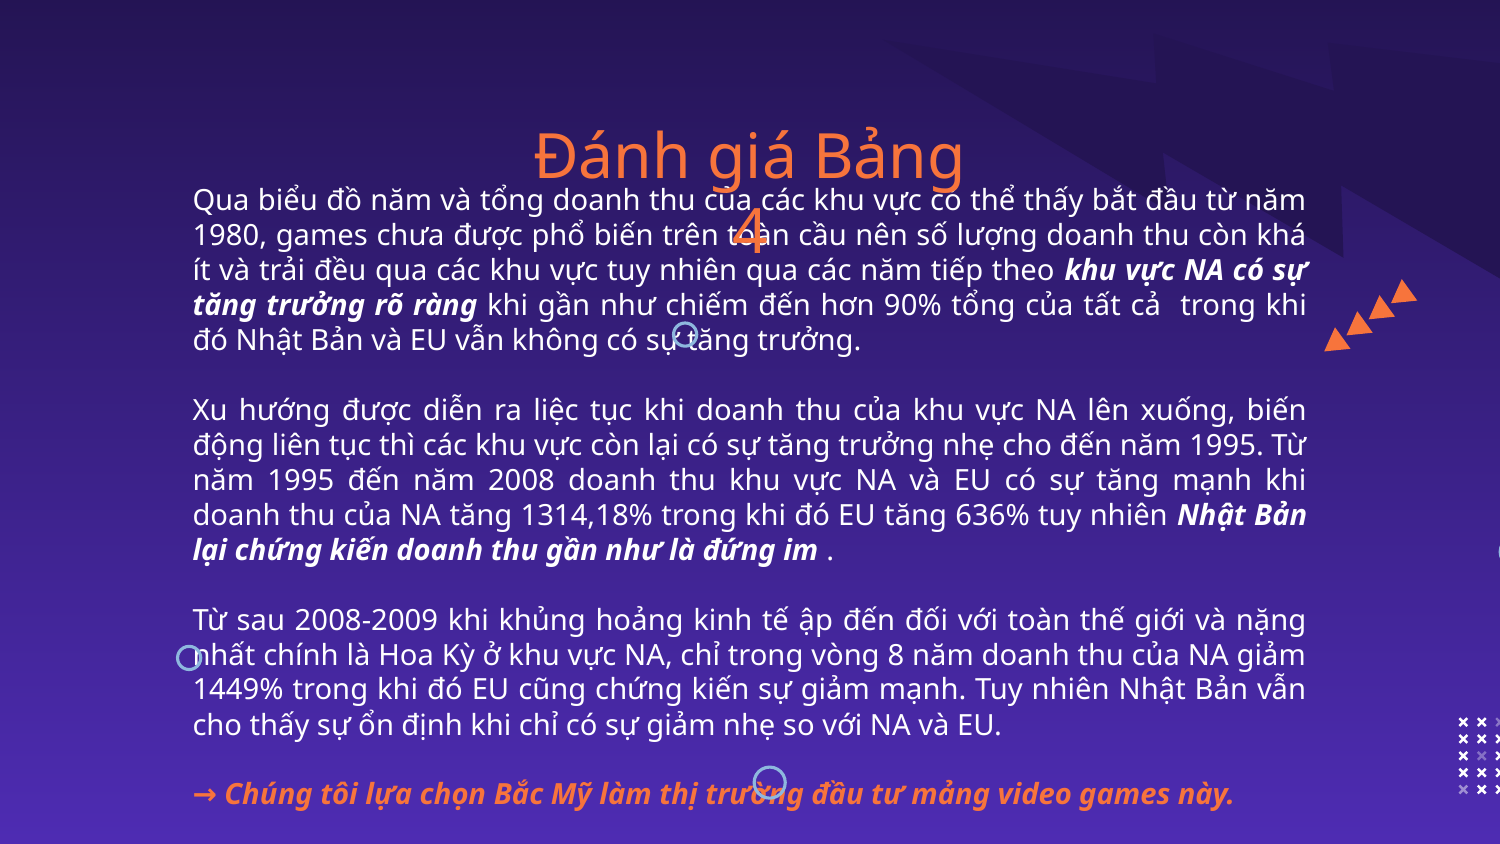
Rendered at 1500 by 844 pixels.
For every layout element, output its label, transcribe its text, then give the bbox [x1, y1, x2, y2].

title Đánh giá Bảng 4 [494, 100, 1006, 186]
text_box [177, 278, 1500, 799]
